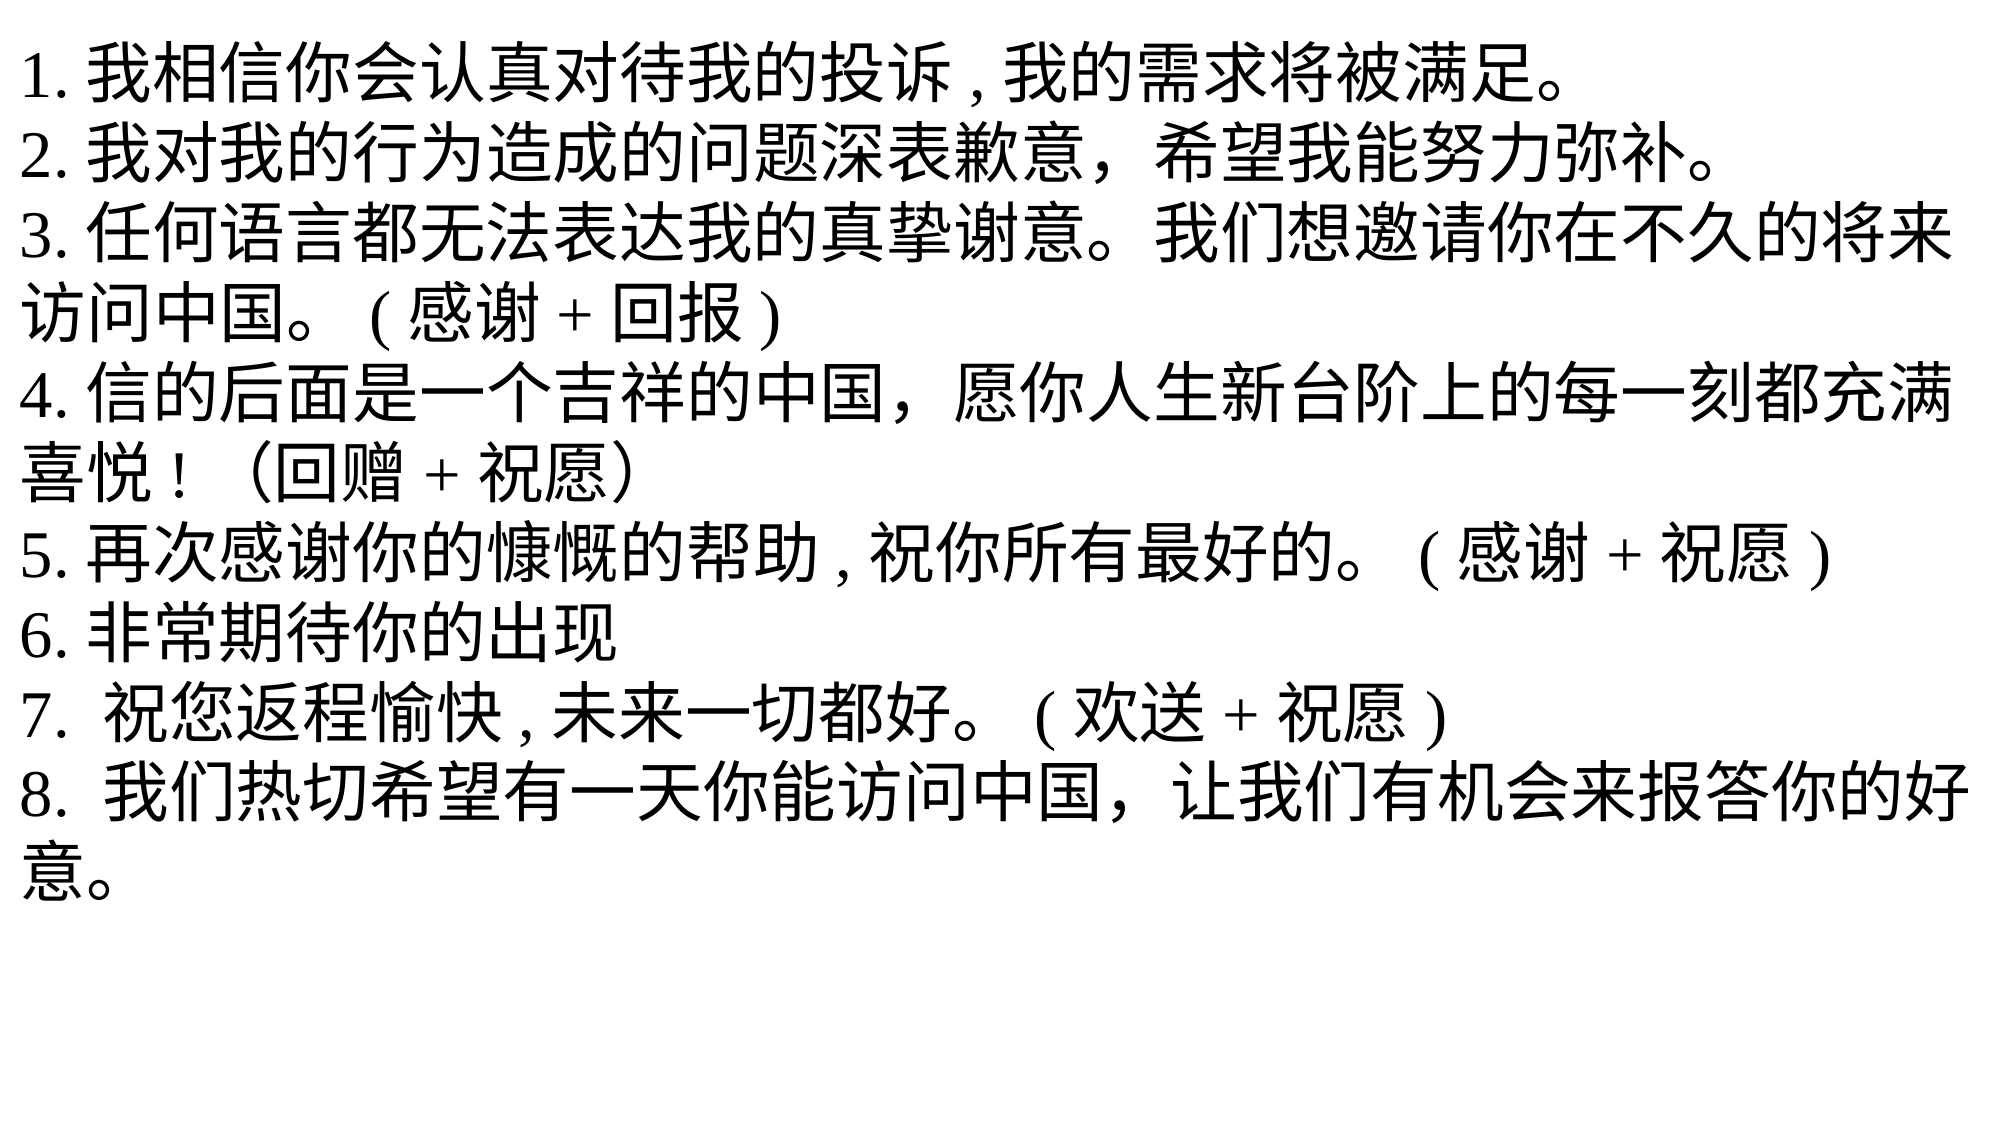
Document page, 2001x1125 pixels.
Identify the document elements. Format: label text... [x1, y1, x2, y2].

text_box 1.我相信你会认真对待我的投诉,我的需求将被满足。 2.我对我的行为造成的问题深表歉意，希望我能努力弥补。 3.任何语言都无法表达我的真挚谢意。我们想邀请你在不久的将来访问中国。(感谢+回报) 4.信的后面是一个吉祥的中国，愿你人生新台阶上的每一刻都充满喜悦!（回赠+祝愿） 5.再次感谢你的慷慨的帮助,祝你所有最好的。(感谢+祝愿) 6.非常期待你的出现 7. 祝您返程愉快,未来一切都好。(欢送+祝愿) 8. 我们热切希望有一天你能访问中国，让我们有机会来报答你的好意。 [4, 23, 2000, 918]
